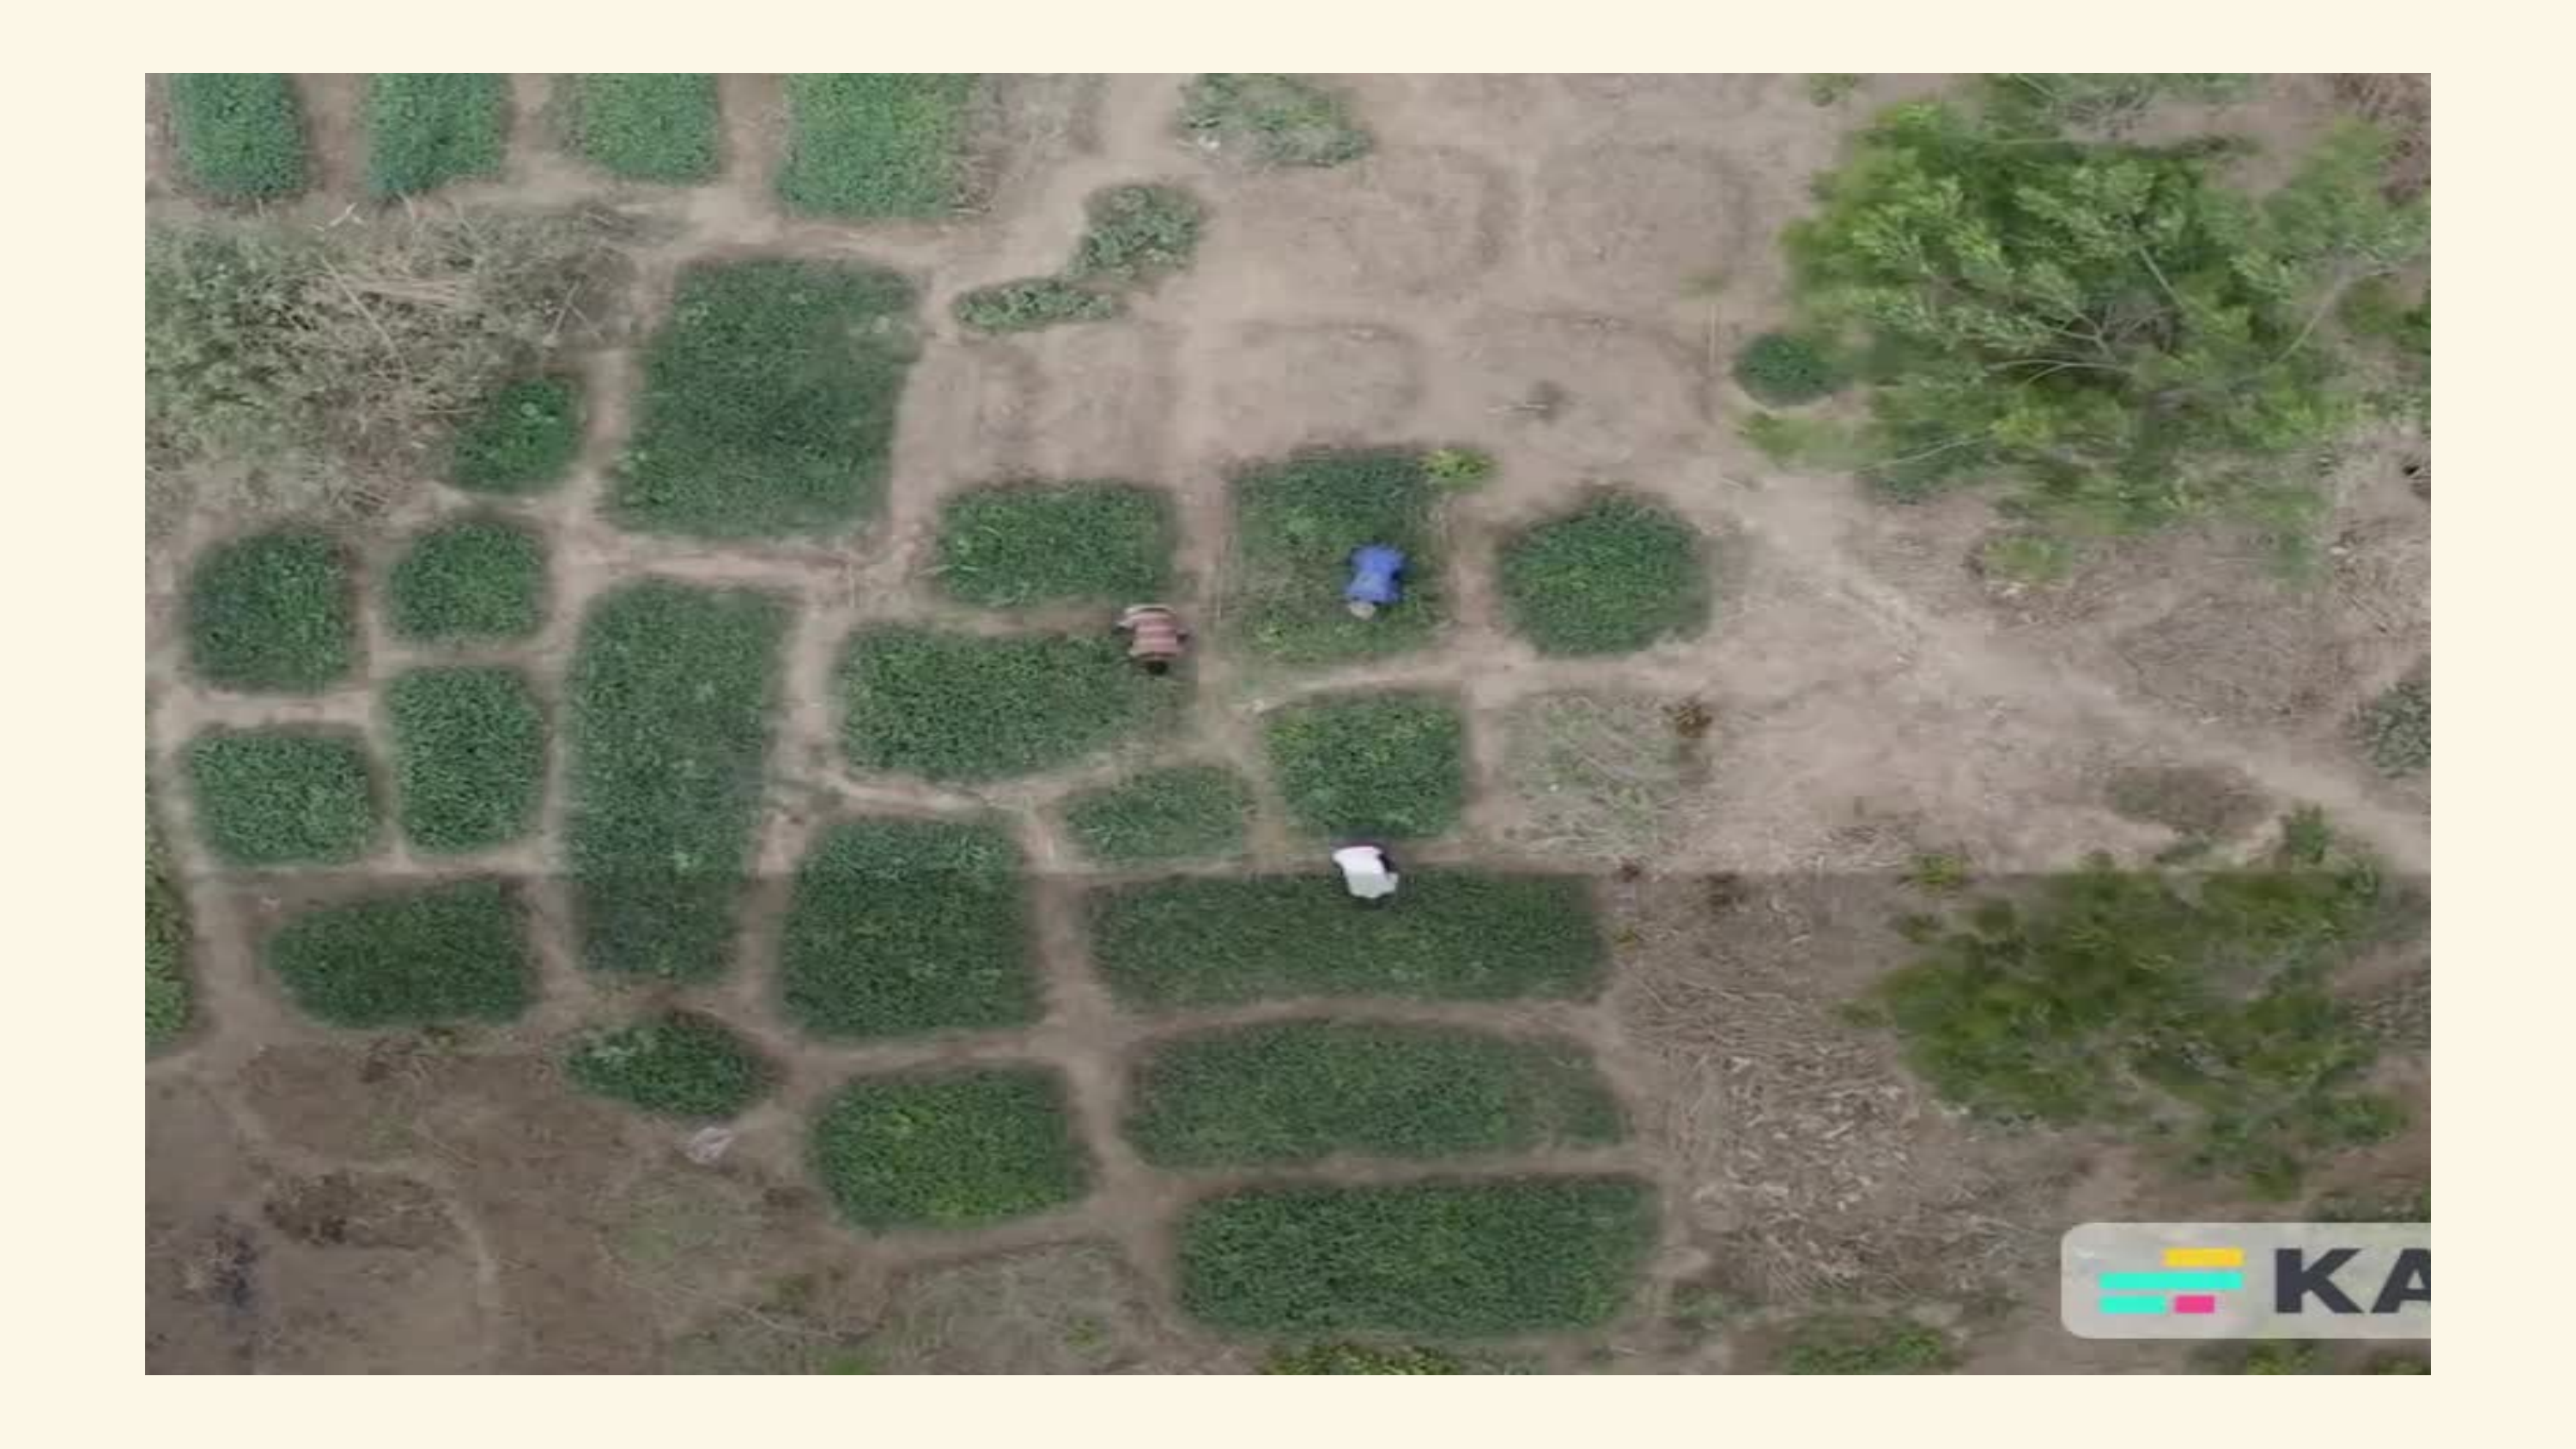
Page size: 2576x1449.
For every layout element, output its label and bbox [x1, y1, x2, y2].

text_box [144, 72, 2432, 1376]
